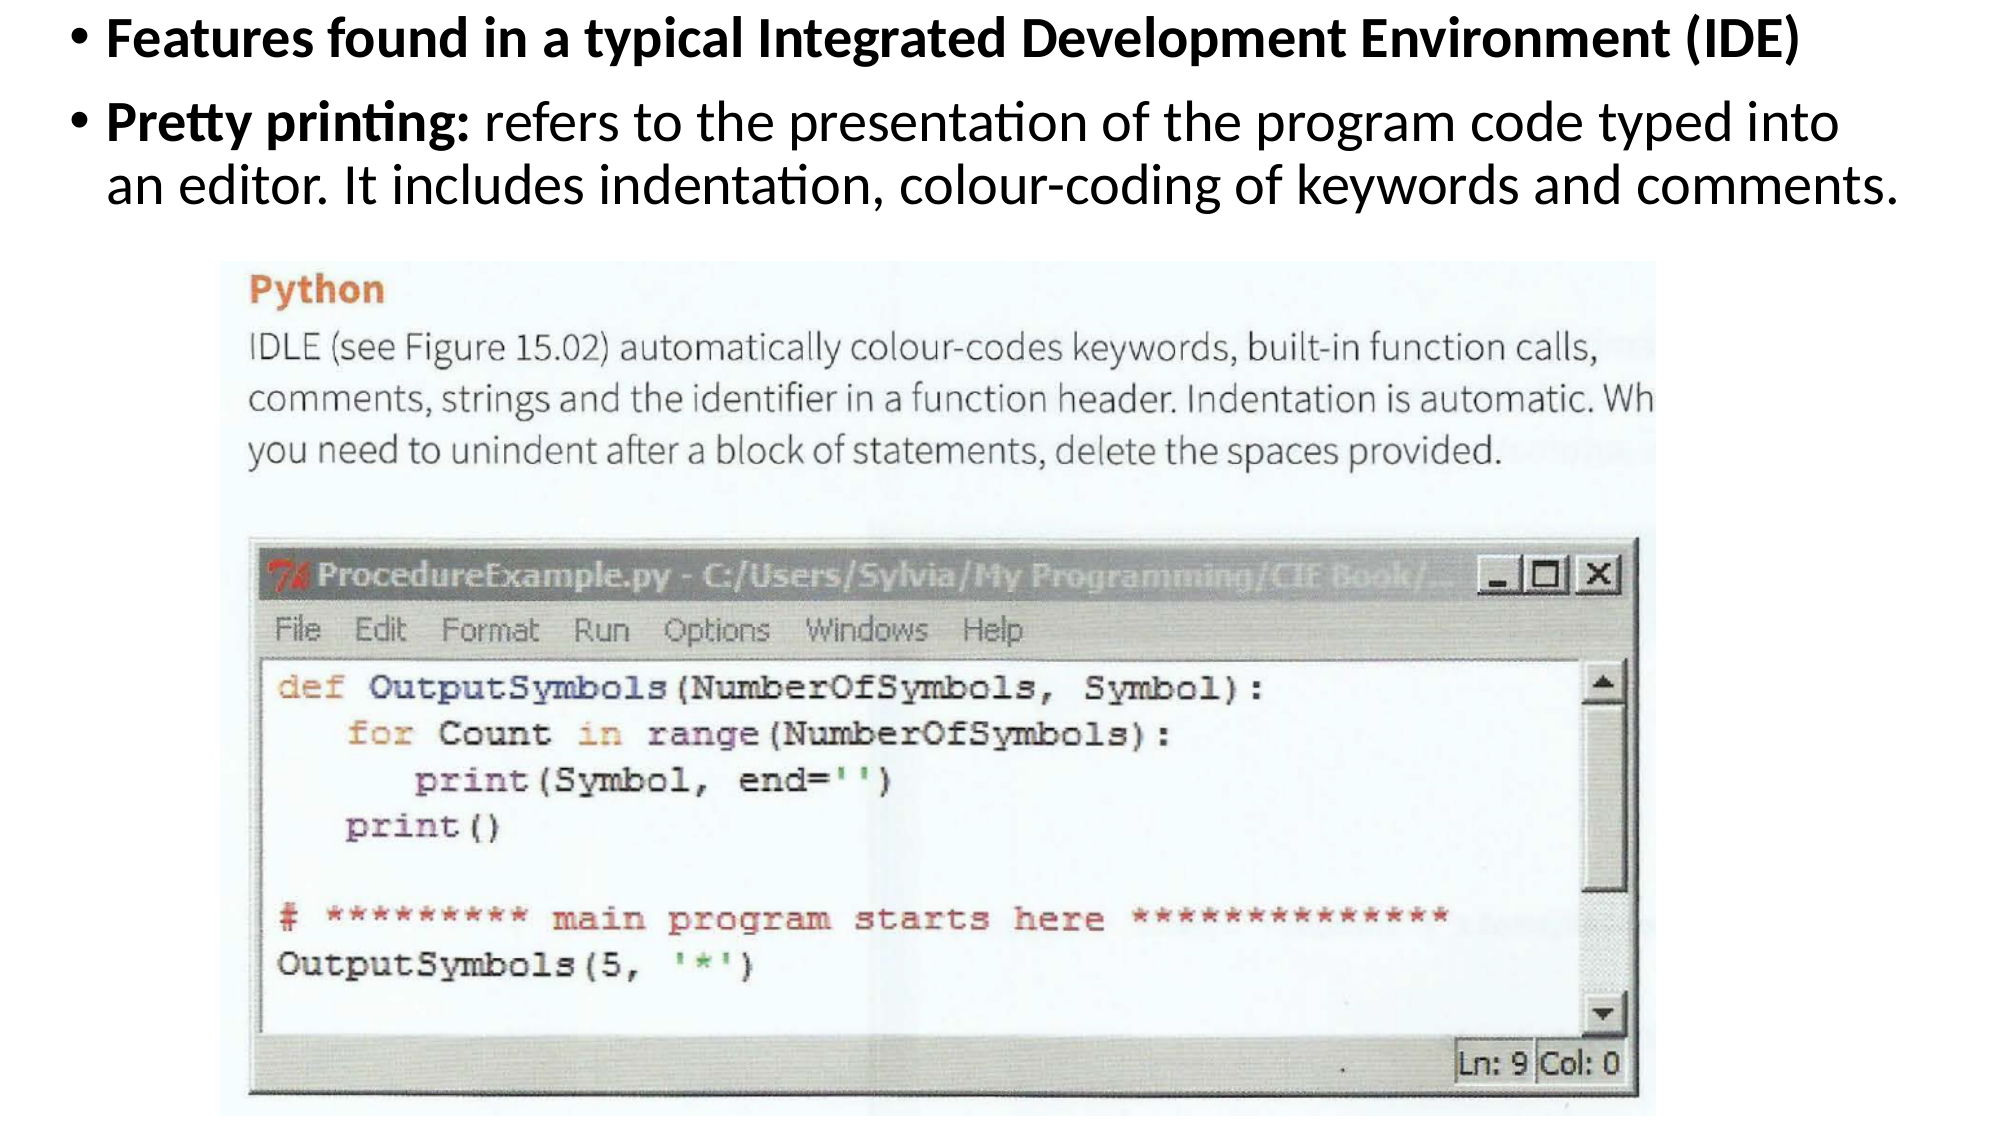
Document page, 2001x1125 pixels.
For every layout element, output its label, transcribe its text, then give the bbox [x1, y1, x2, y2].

list Features found in a typical Integrated Development Environment (IDE) Pretty printing: refers to the presentation of the program code typed into an editor. It includes indentation, colour-coding of keywords and comments. [54, 0, 1922, 262]
picture [220, 261, 1656, 1116]
